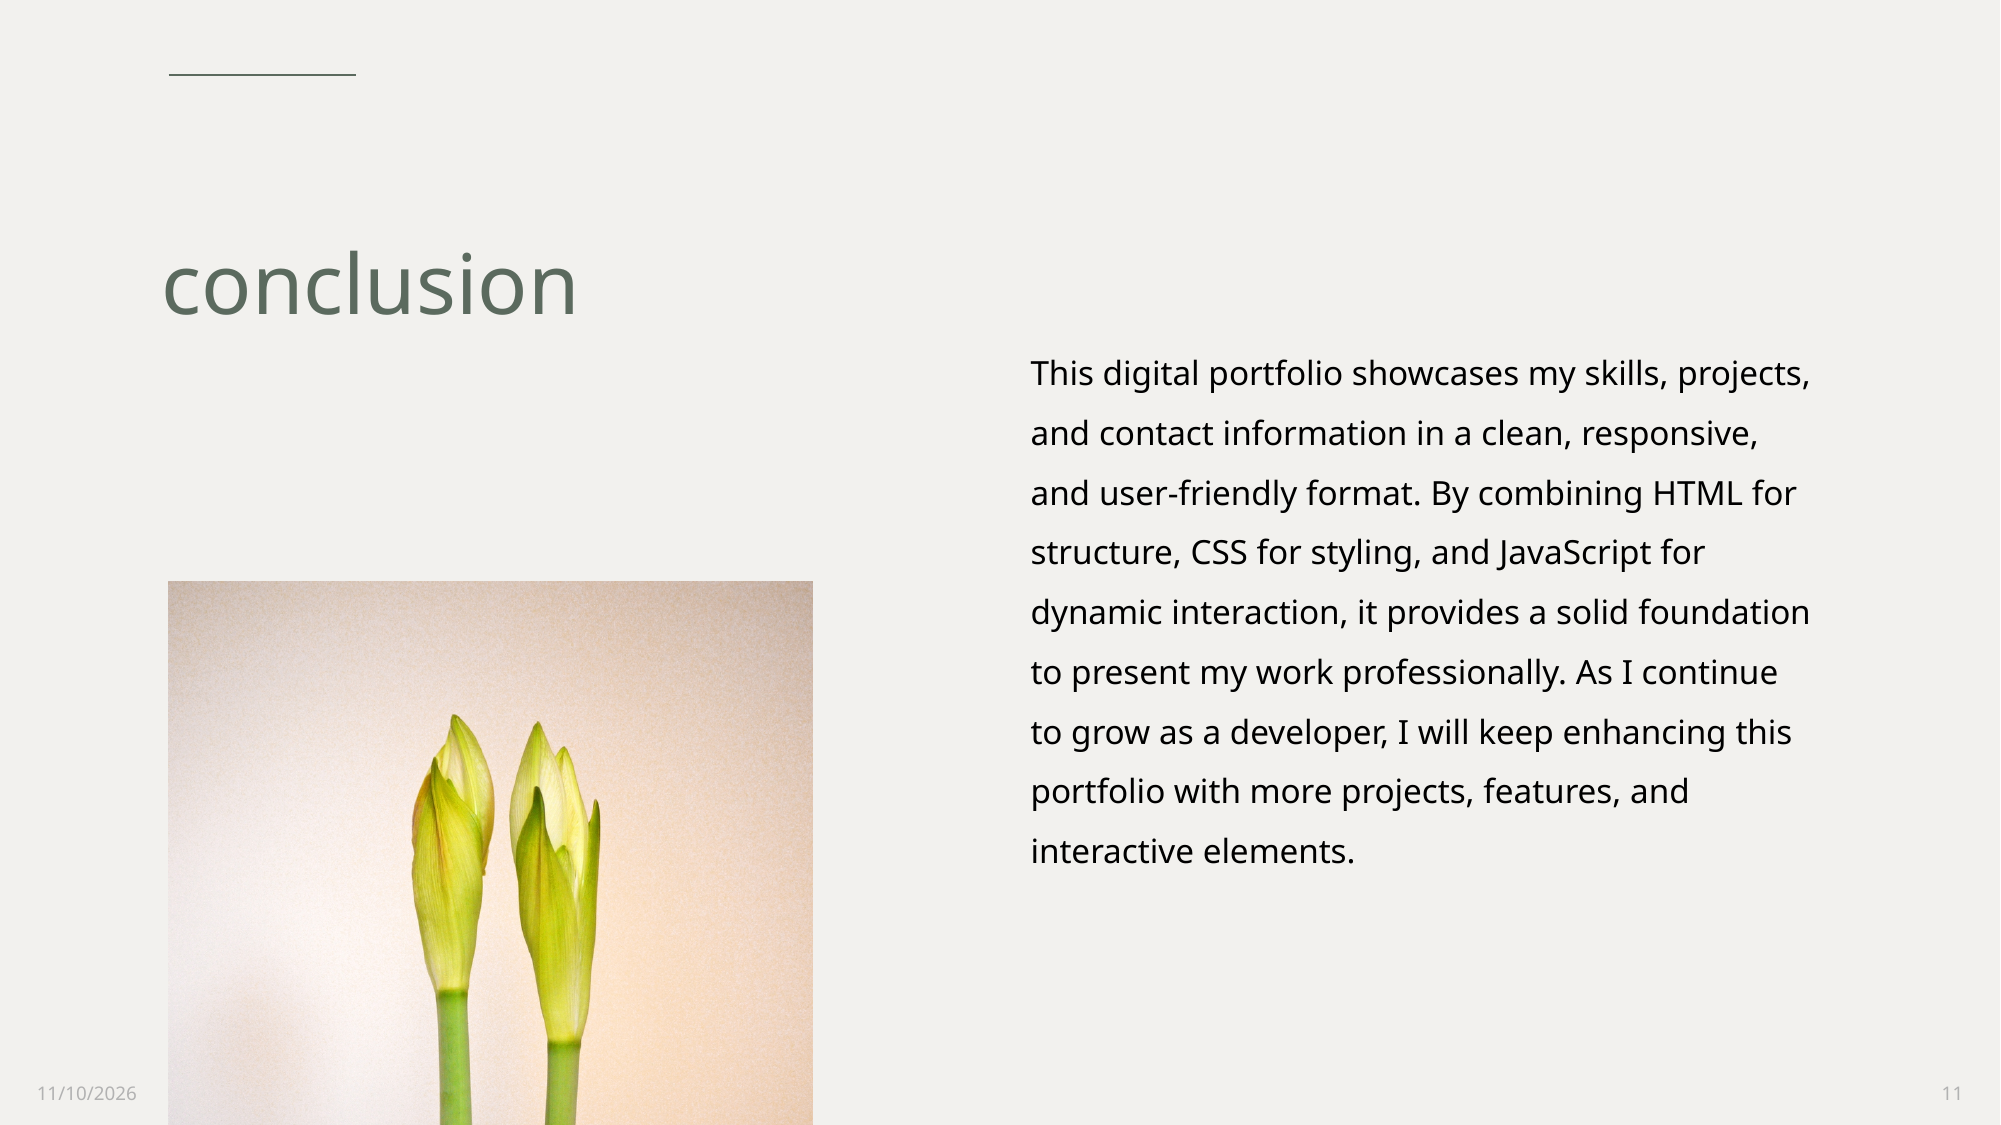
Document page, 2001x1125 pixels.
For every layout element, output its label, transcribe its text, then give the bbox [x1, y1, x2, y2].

title conclusion [146, 88, 791, 488]
picture [168, 581, 813, 1125]
slide_number 11 [1528, 1064, 1979, 1124]
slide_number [21, 1064, 168, 1124]
list This digital portfolio showcases my skills, projects, and contact information in a clean, responsive, and user-friendly format. By combining HTML for structure, CSS for styling, and JavaScript for dynamic interaction, it provides a solid foundation to present my work professionally. As I continue to grow as a developer, I will keep enhancing this portfolio with more projects, features, and interactive elements. [1015, 324, 1832, 1059]
